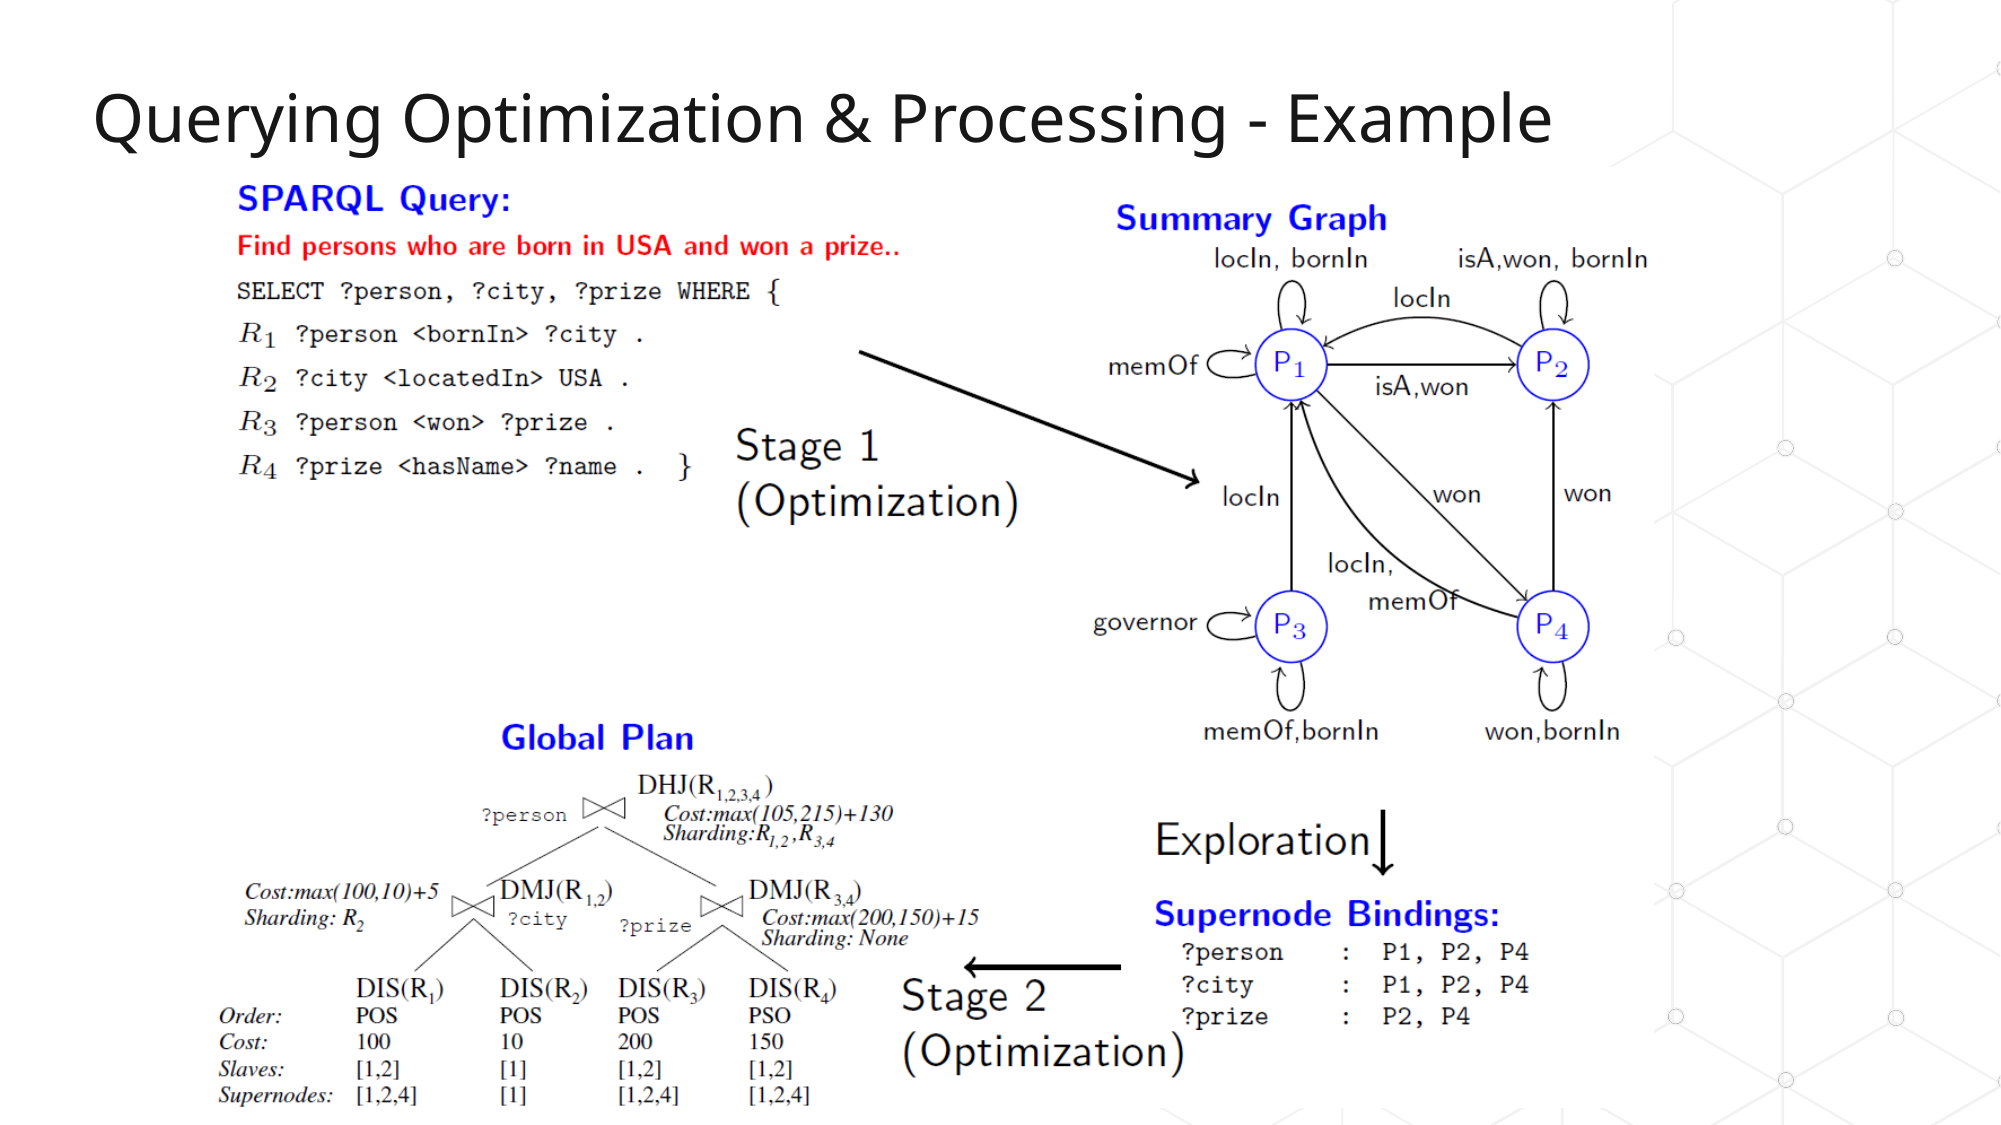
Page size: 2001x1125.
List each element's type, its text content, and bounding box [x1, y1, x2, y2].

picture [158, 167, 1654, 1108]
title Querying Optimization & Processing - Example [77, 75, 1941, 168]
